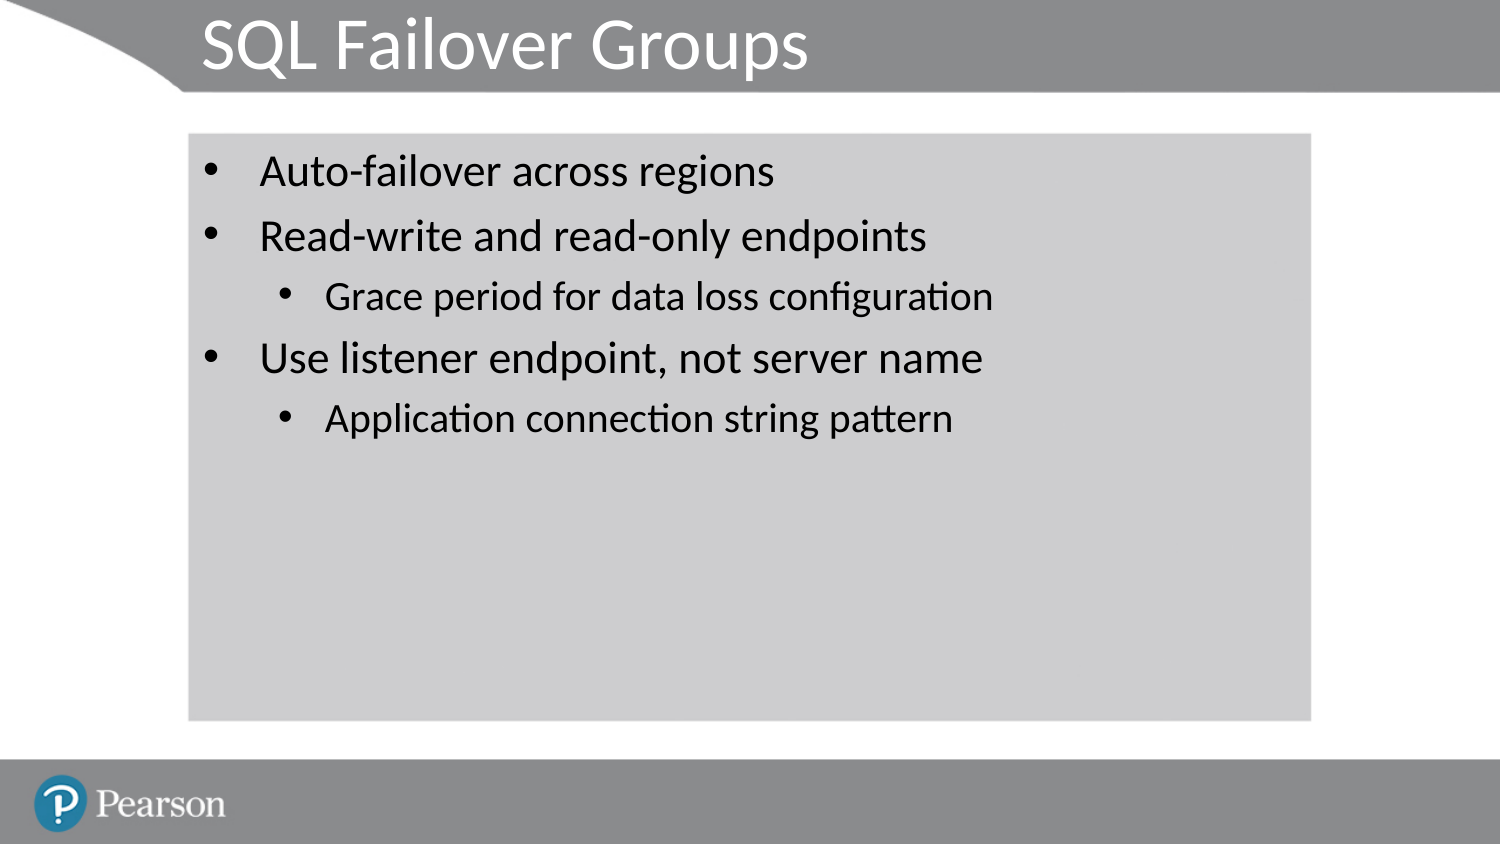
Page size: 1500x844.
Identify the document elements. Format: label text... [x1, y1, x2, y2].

picture [0, 0, 1500, 844]
title SQL Failover Groups [186, 0, 1425, 79]
list Auto-failover across regions Read-write and read-only endpoints Grace period for data loss configuration Use listener endpoint, not server name Application connection string pattern [188, 133, 1311, 716]
